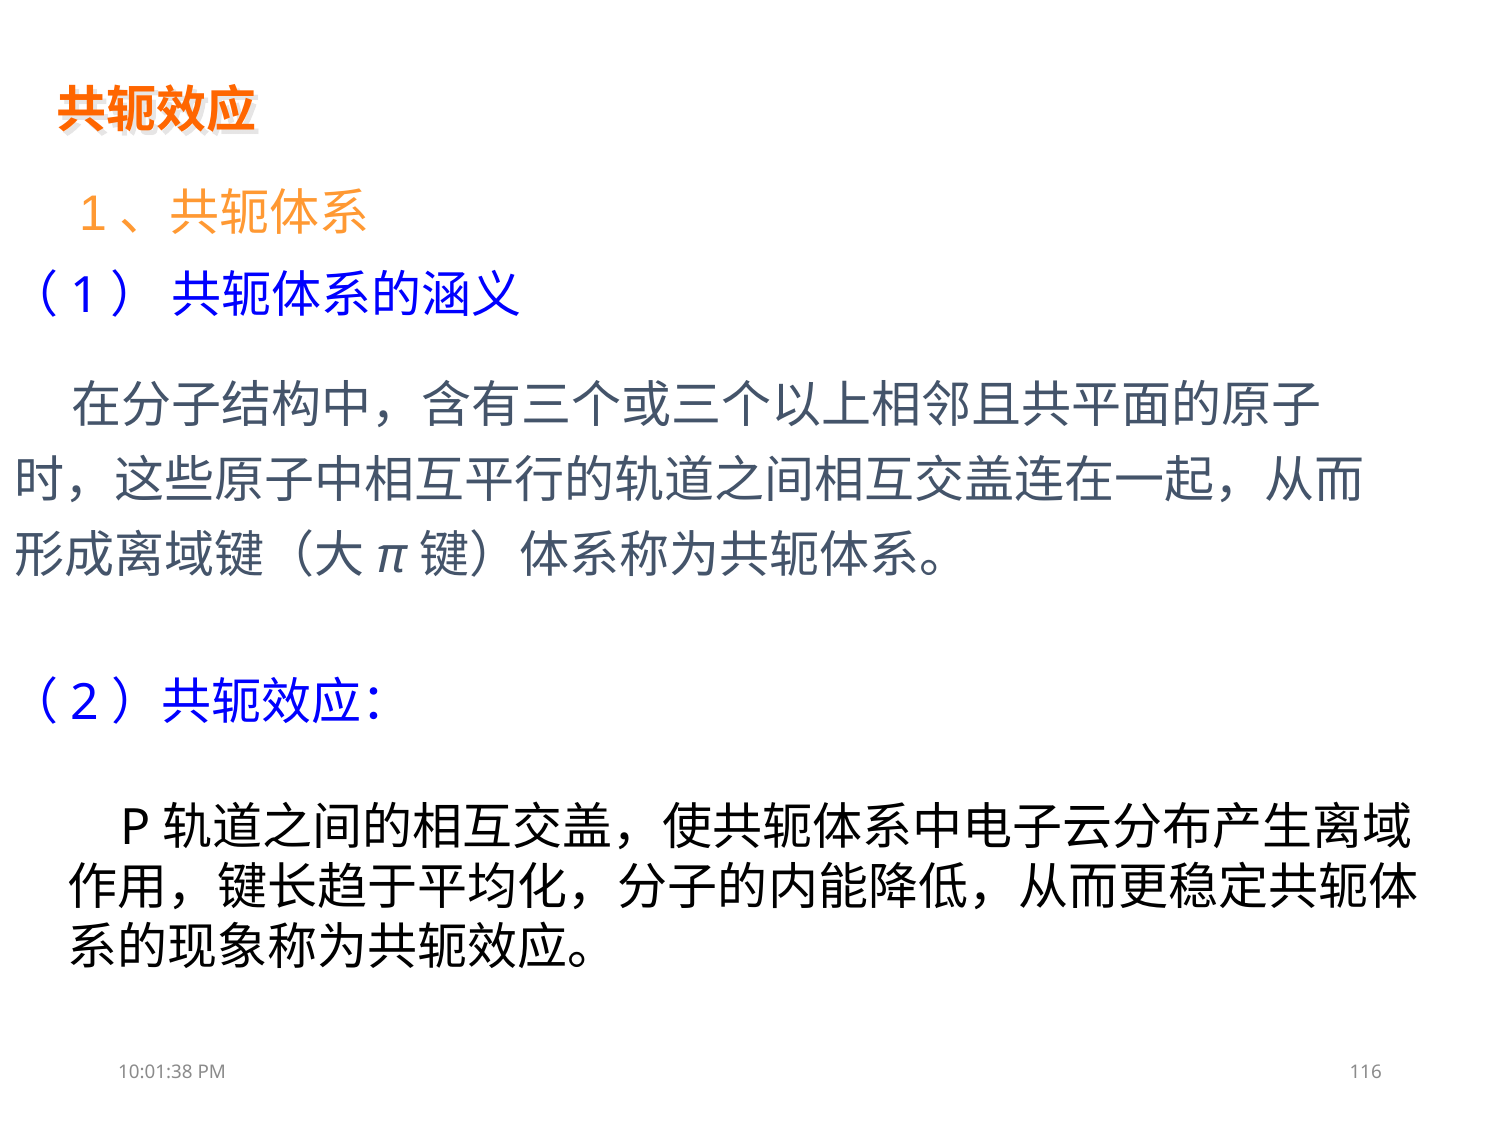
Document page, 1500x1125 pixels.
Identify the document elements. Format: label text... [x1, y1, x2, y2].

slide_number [103, 1042, 441, 1103]
text_box （2）共轭效应： [0, 668, 582, 738]
text_box 1、共轭体系 [64, 172, 550, 248]
text_box P轨道之间的相互交盖，使共轭体系中电子云分布产生离域作用，键长趋于平均化，分子的内能降低，从而更稳定共轭体系的现象称为共轭效应。 [53, 787, 1441, 982]
text_box （1） 共轭体系的涵义 [0, 255, 537, 331]
title 共轭效应 [41, 54, 419, 168]
slide_number 116 [1059, 1042, 1397, 1103]
text_box 在分子结构中，含有三个或三个以上相邻且共平面的原子时，这些原子中相互平行的轨道之间相互交盖连在一起，从而形成离域键（大π键）体系称为共轭体系。 [0, 350, 1386, 590]
